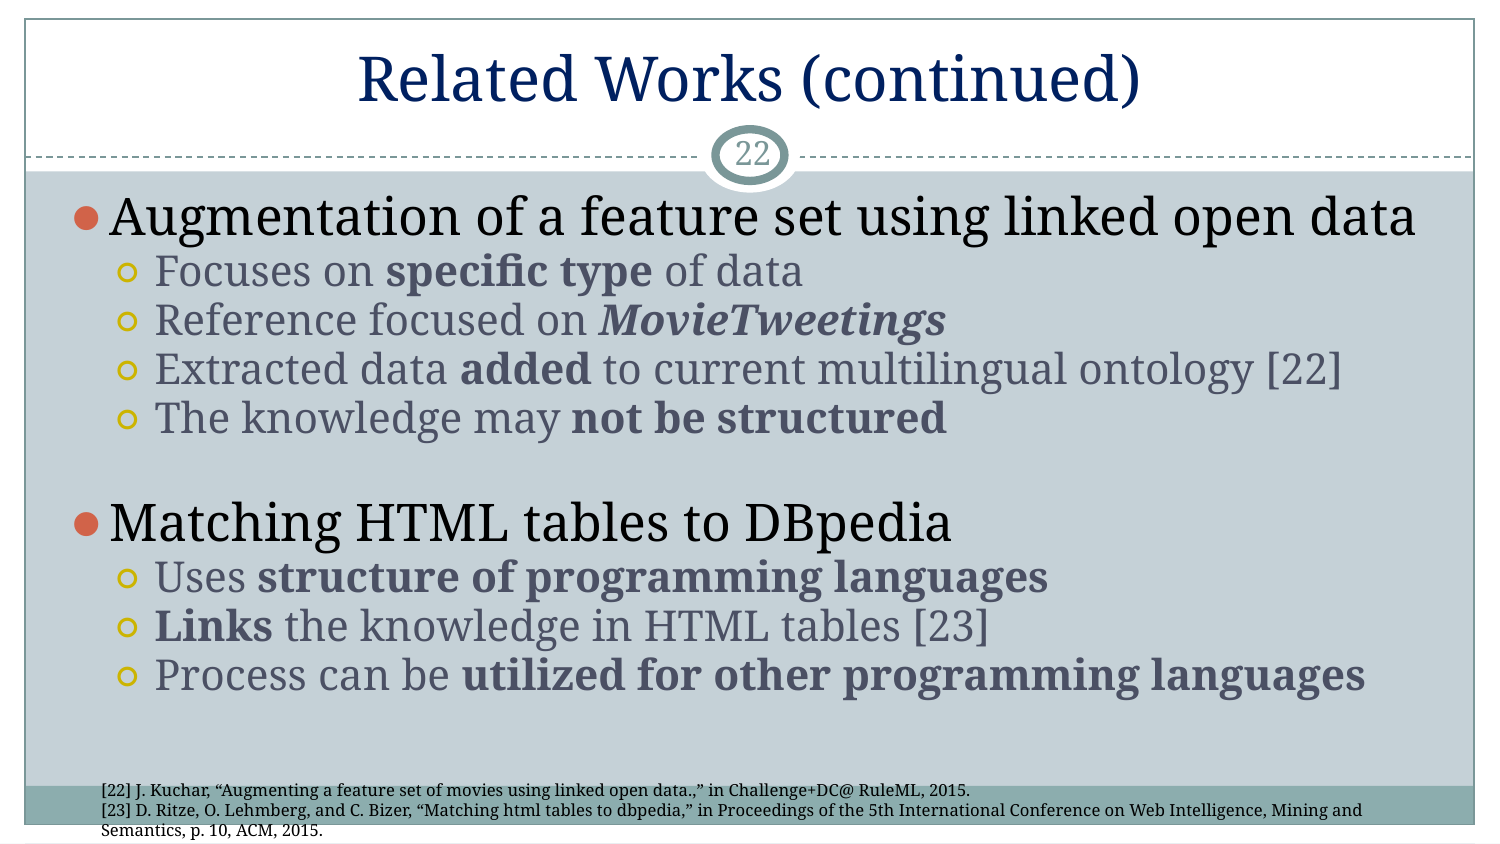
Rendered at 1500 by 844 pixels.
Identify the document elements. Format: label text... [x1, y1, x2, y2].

text_box [22] J. Kuchar, “Augmenting a feature set of movies using linked open data.,” in Challenge+DC@ RuleML, 2015. [23] D. Ritze, O. Lehmberg, and C. Bizer, “Matching html tables to dbpedia,” in Proceedings of the 5th International Conference on Web Intelligence, Mining and Semantics, p. 10, ACM, 2015. [86, 772, 1414, 844]
slide_number ‹#› [715, 126, 791, 181]
list Augmentation of a feature set using linked open data Focuses on specific type of data Reference focused on MovieTweetings Extracted data added to current multilingual ontology [22] The knowledge may not be structured Matching HTML tables to DBpedia Uses structure of programming languages Links the knowledge in HTML tables [23] Process can be utilized for other programming languages [49, 187, 1445, 751]
title Related Works (continued) [49, 28, 1450, 122]
